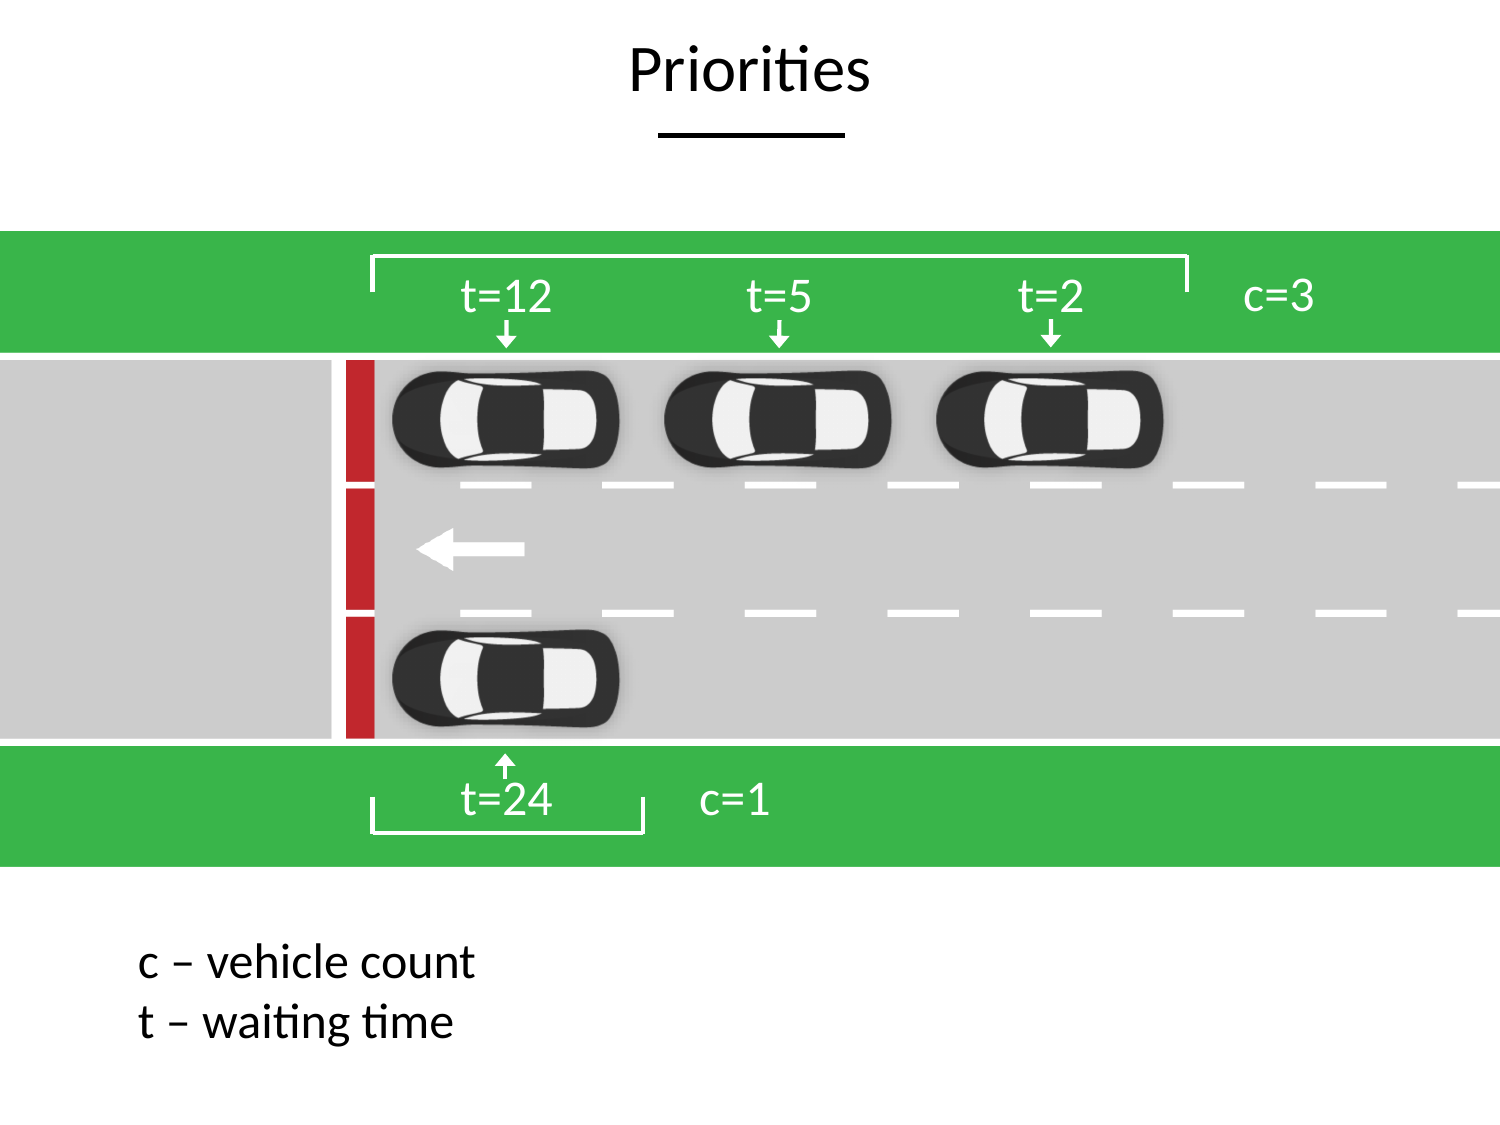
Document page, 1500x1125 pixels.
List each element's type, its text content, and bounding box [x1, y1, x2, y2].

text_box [372, 796, 644, 835]
picture [0, 231, 1500, 867]
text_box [372, 254, 1188, 293]
text_box c – vehicle count t – waiting time [123, 920, 770, 1056]
text_box Priorities [0, 17, 1500, 113]
